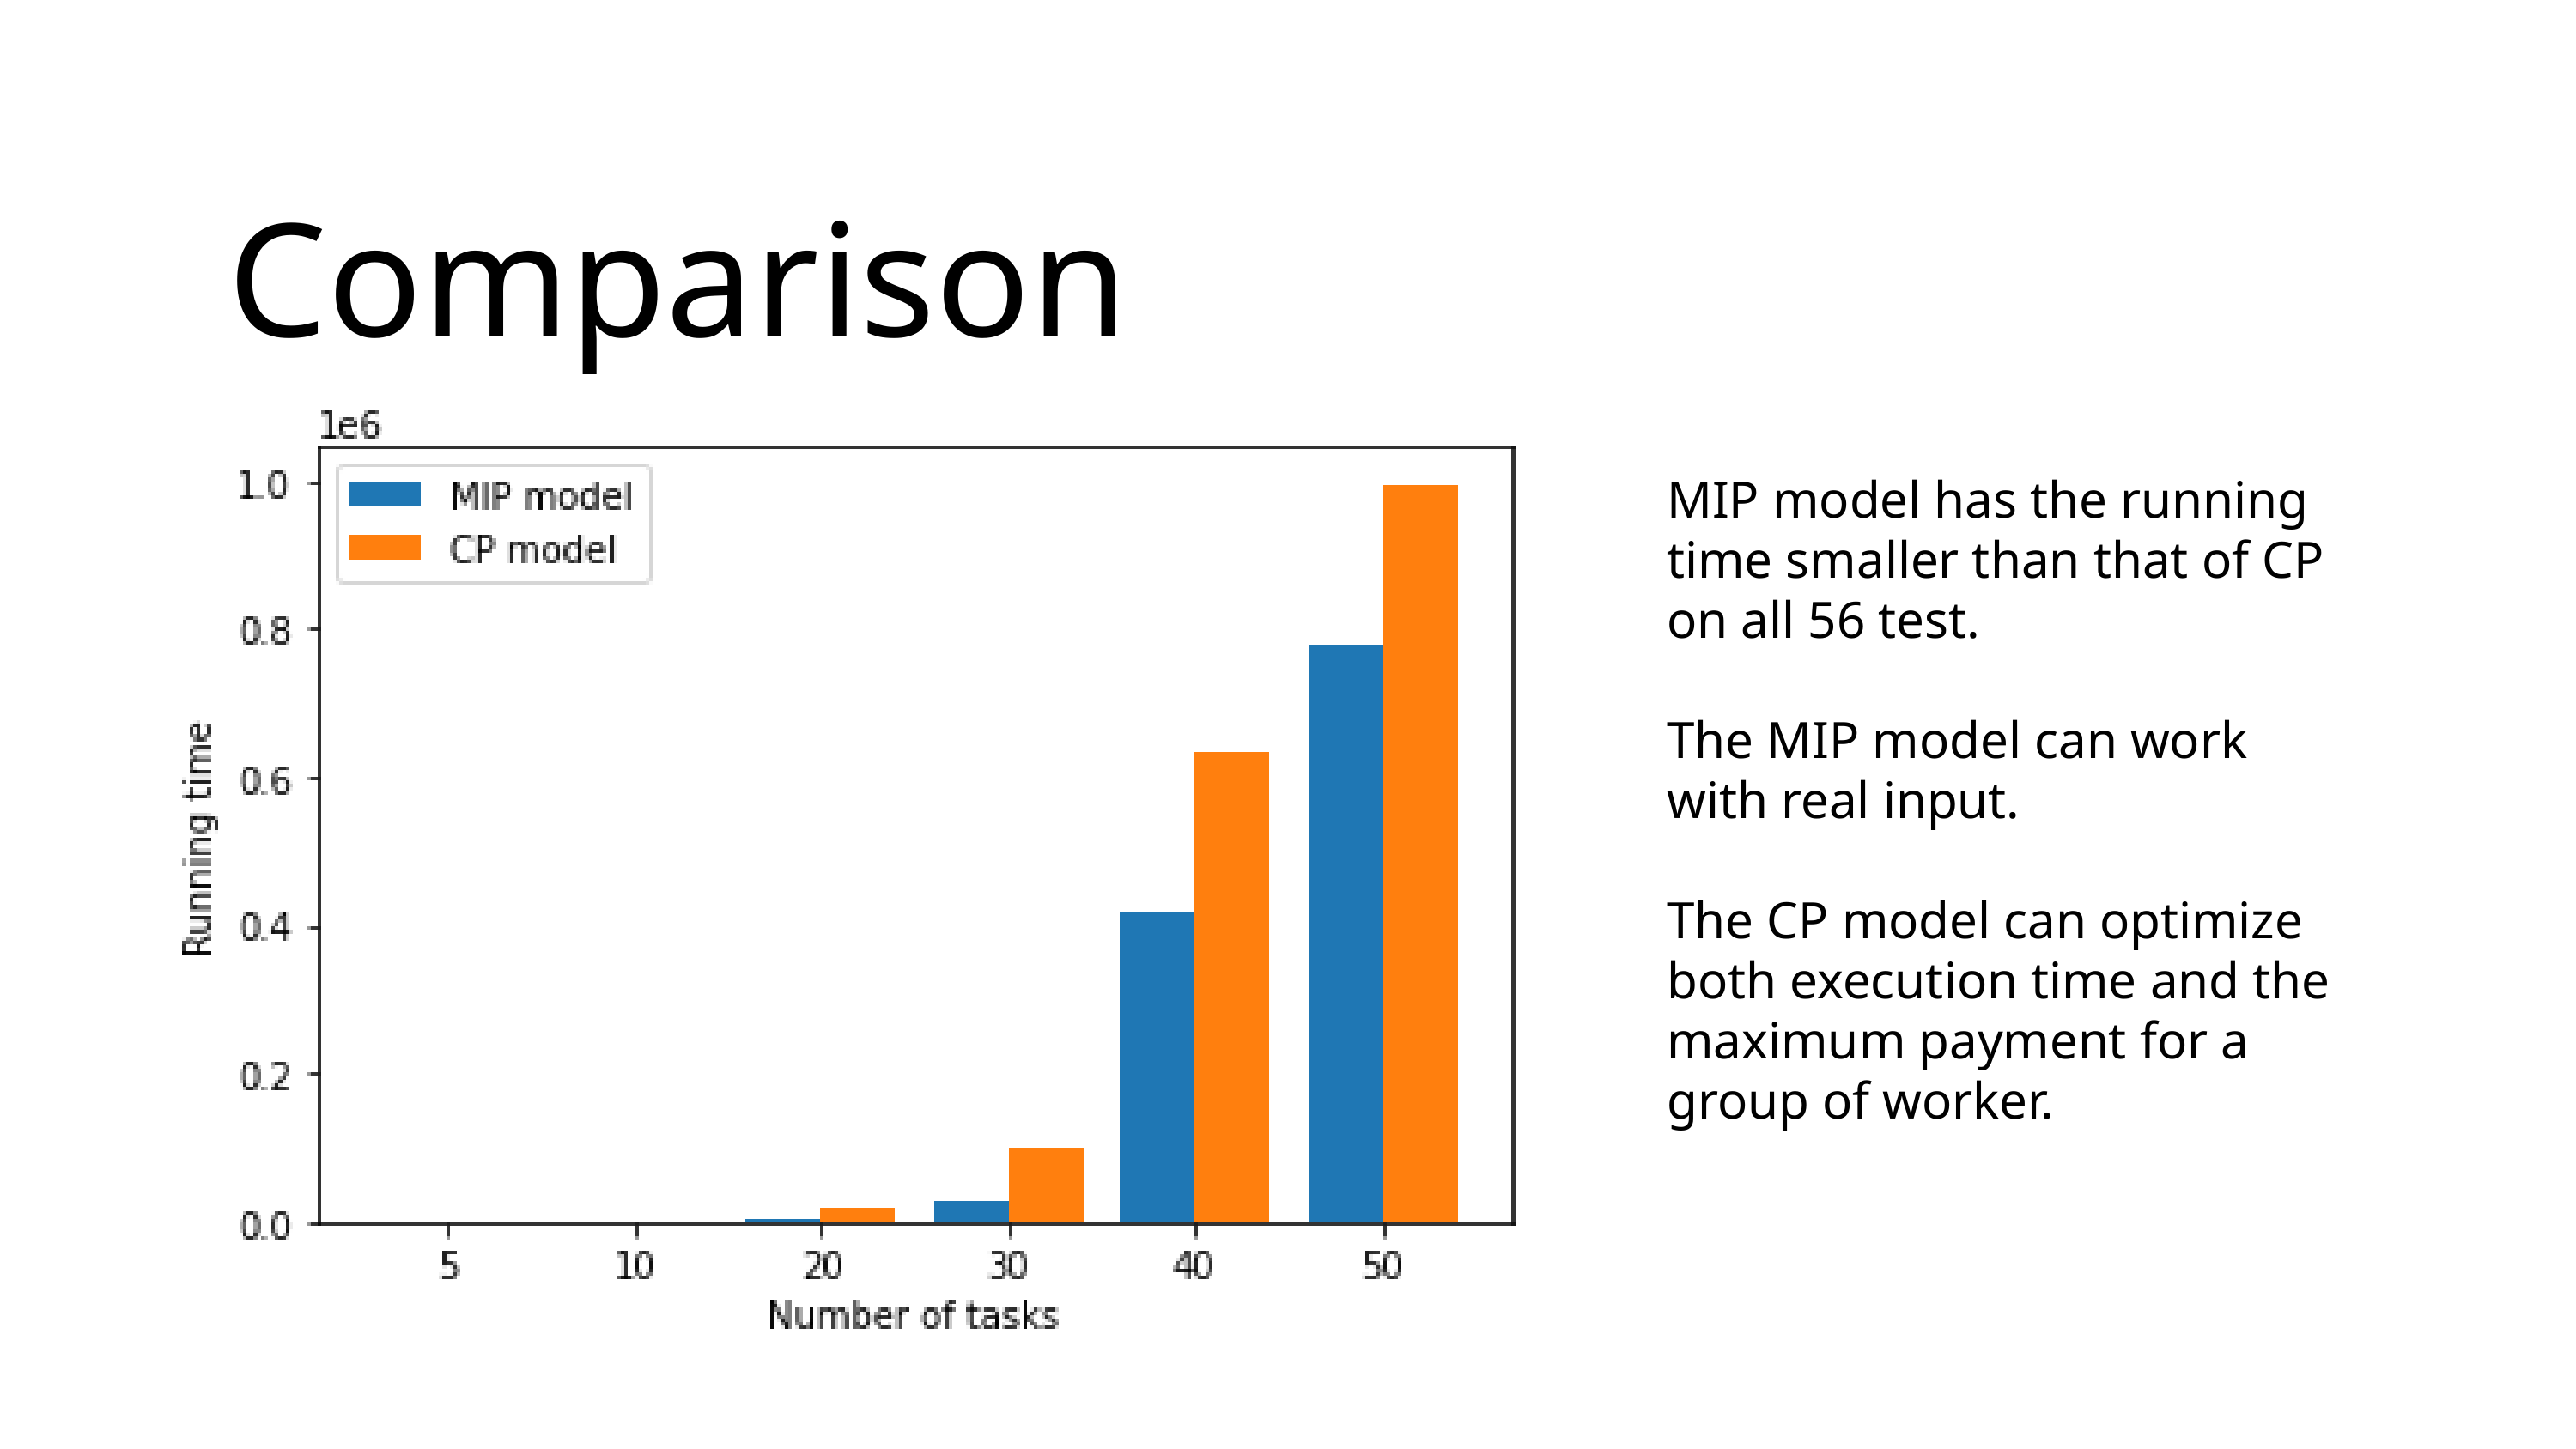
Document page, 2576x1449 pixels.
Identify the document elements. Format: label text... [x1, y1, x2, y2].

text_box MIP model has the running time smaller than that of CP on all 56 test. The MIP model can work with real input. The CP model can optimize both execution time and the maximum payment for a group of worker. [1654, 461, 2366, 1136]
text_box Comparison [215, 173, 1182, 375]
picture [161, 385, 1537, 1358]
